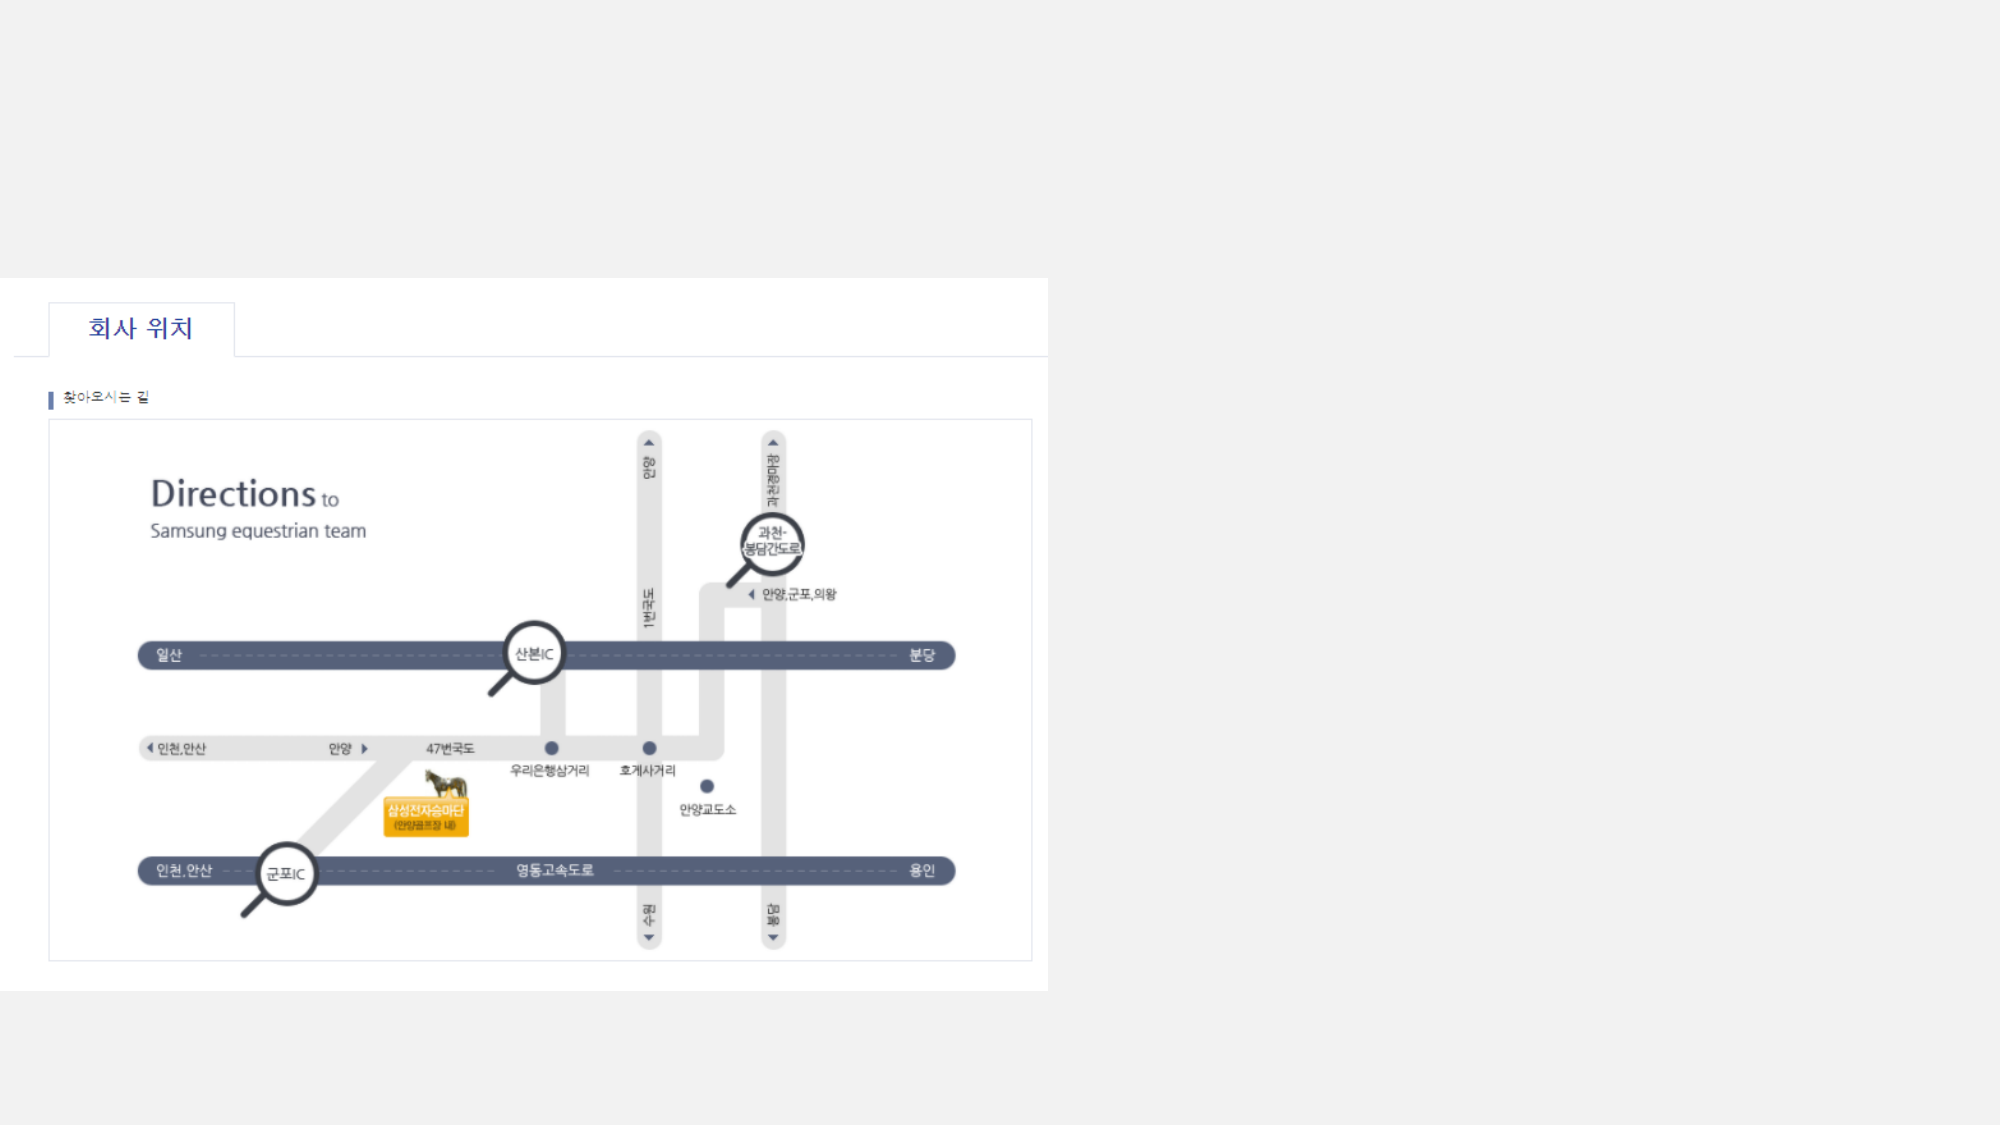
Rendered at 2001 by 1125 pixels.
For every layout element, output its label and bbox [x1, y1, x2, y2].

picture [0, 278, 1048, 991]
